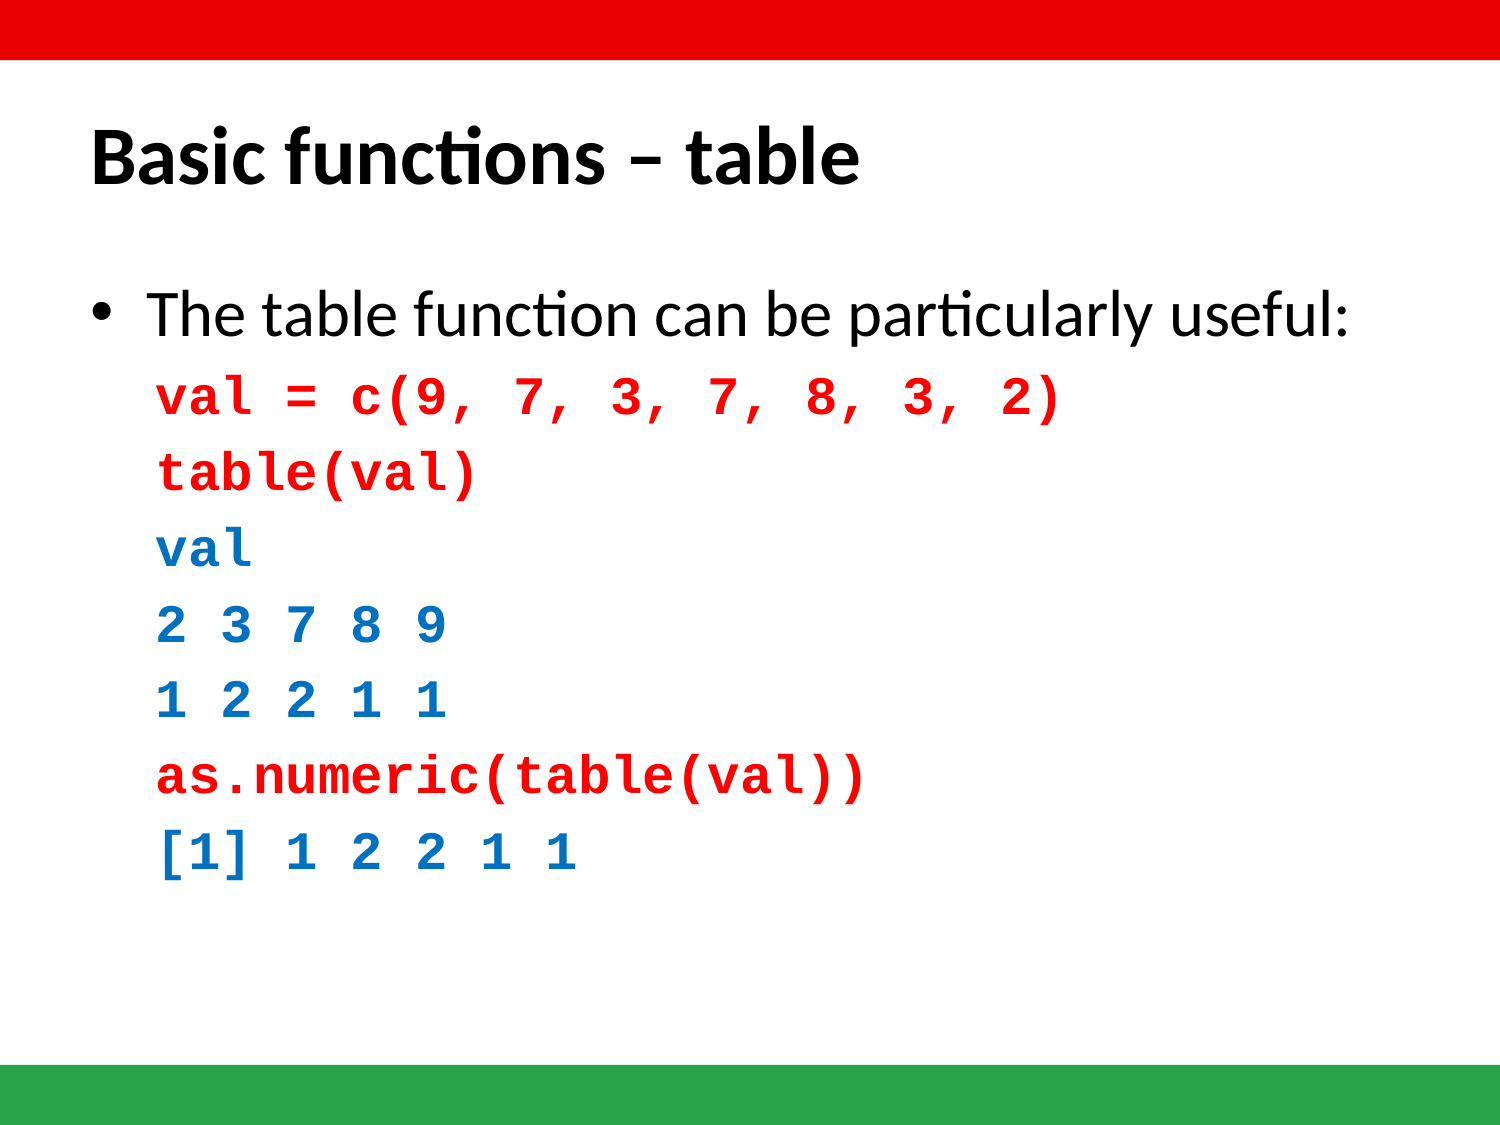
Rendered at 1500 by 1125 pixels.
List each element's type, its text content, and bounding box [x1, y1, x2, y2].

list The table function can be particularly useful: val = c(9, 7, 3, 7, 8, 3, 2) table(val) val 2 3 7 8 9 1 2 2 1 1 as.numeric(table(val)) [1] 1 2 2 1 1 [74, 262, 1424, 1000]
title Basic functions – table [74, 70, 1294, 233]
